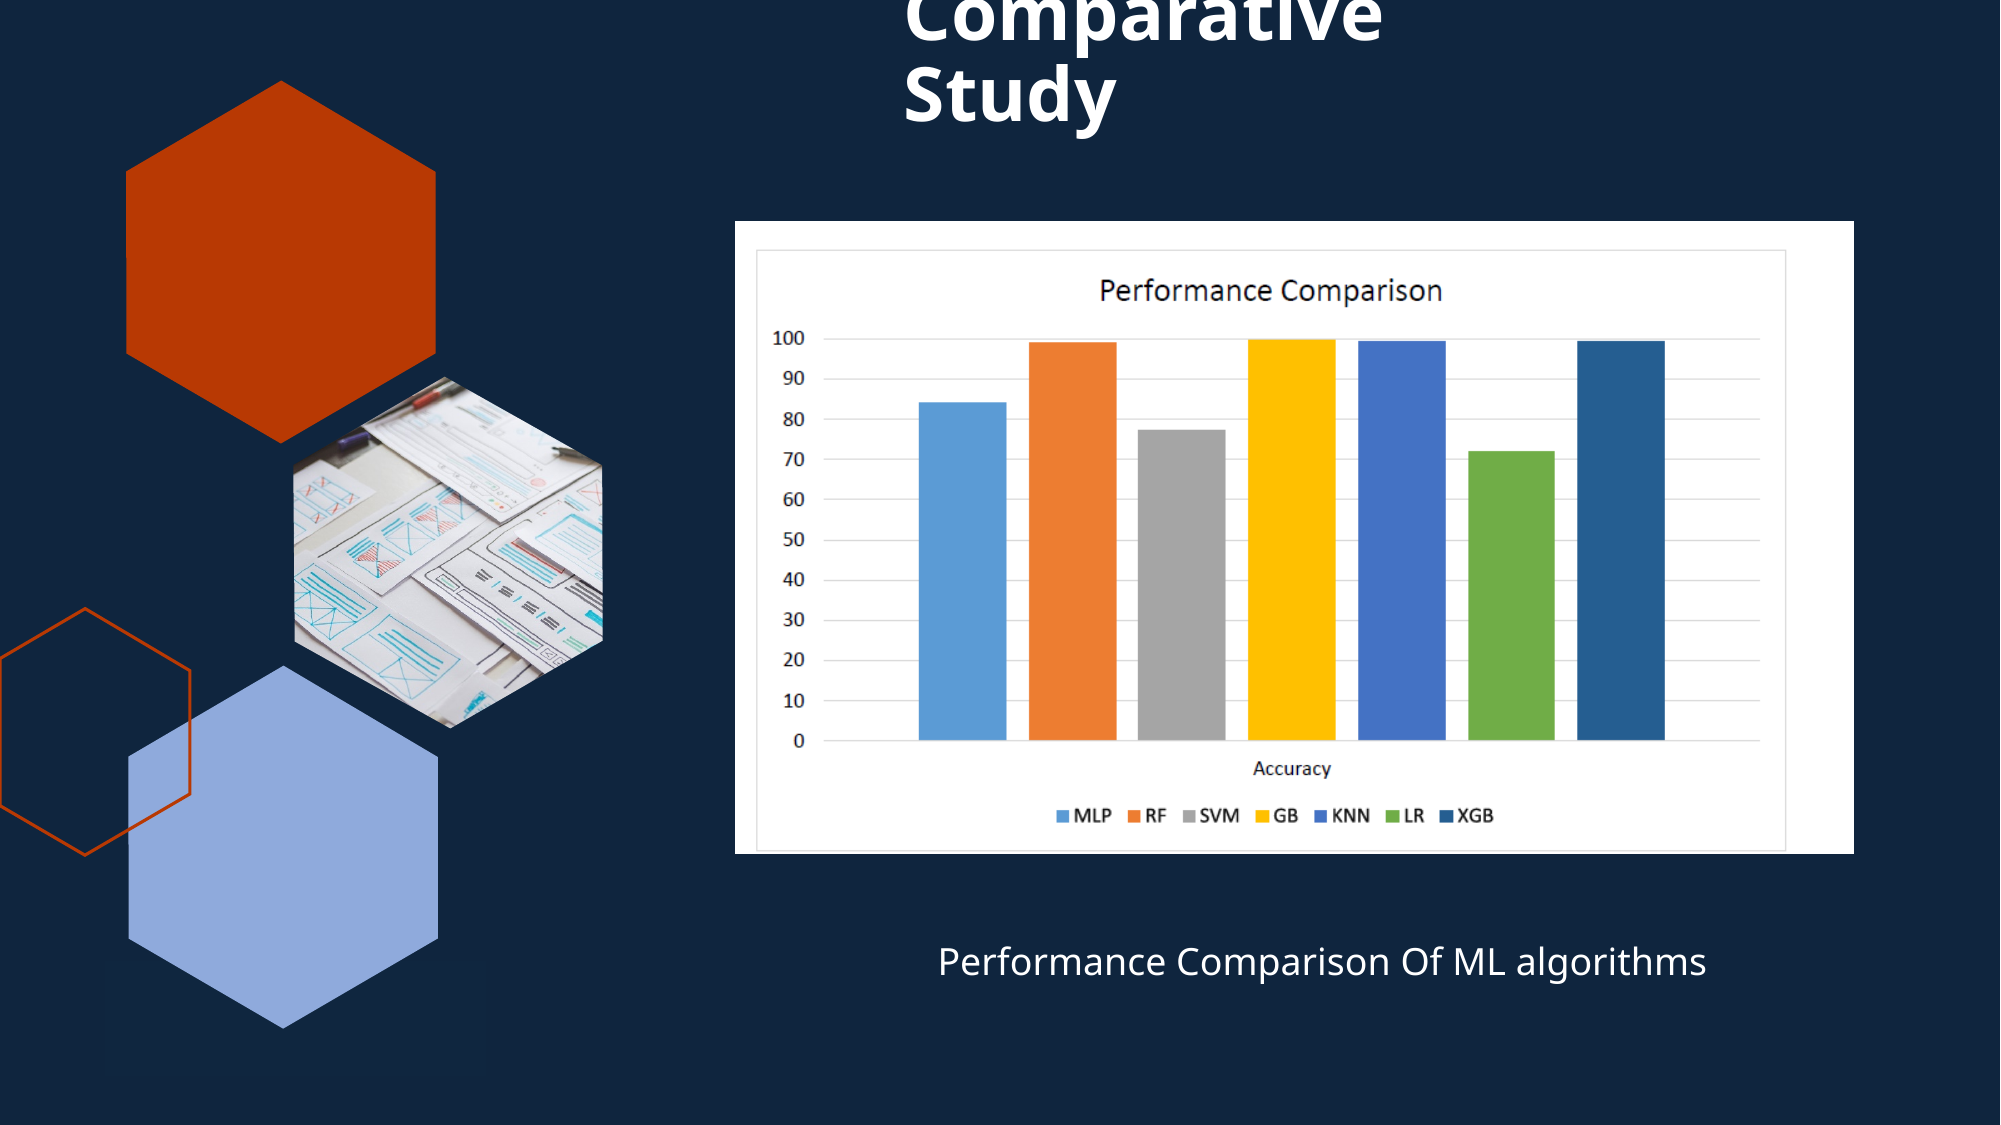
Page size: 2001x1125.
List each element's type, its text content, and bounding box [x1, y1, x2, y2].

picture [293, 376, 603, 729]
picture [735, 221, 1854, 854]
title Comparative Study [888, 48, 1533, 145]
text_box Performance Comparison Of ML algorithms [888, 930, 1757, 991]
